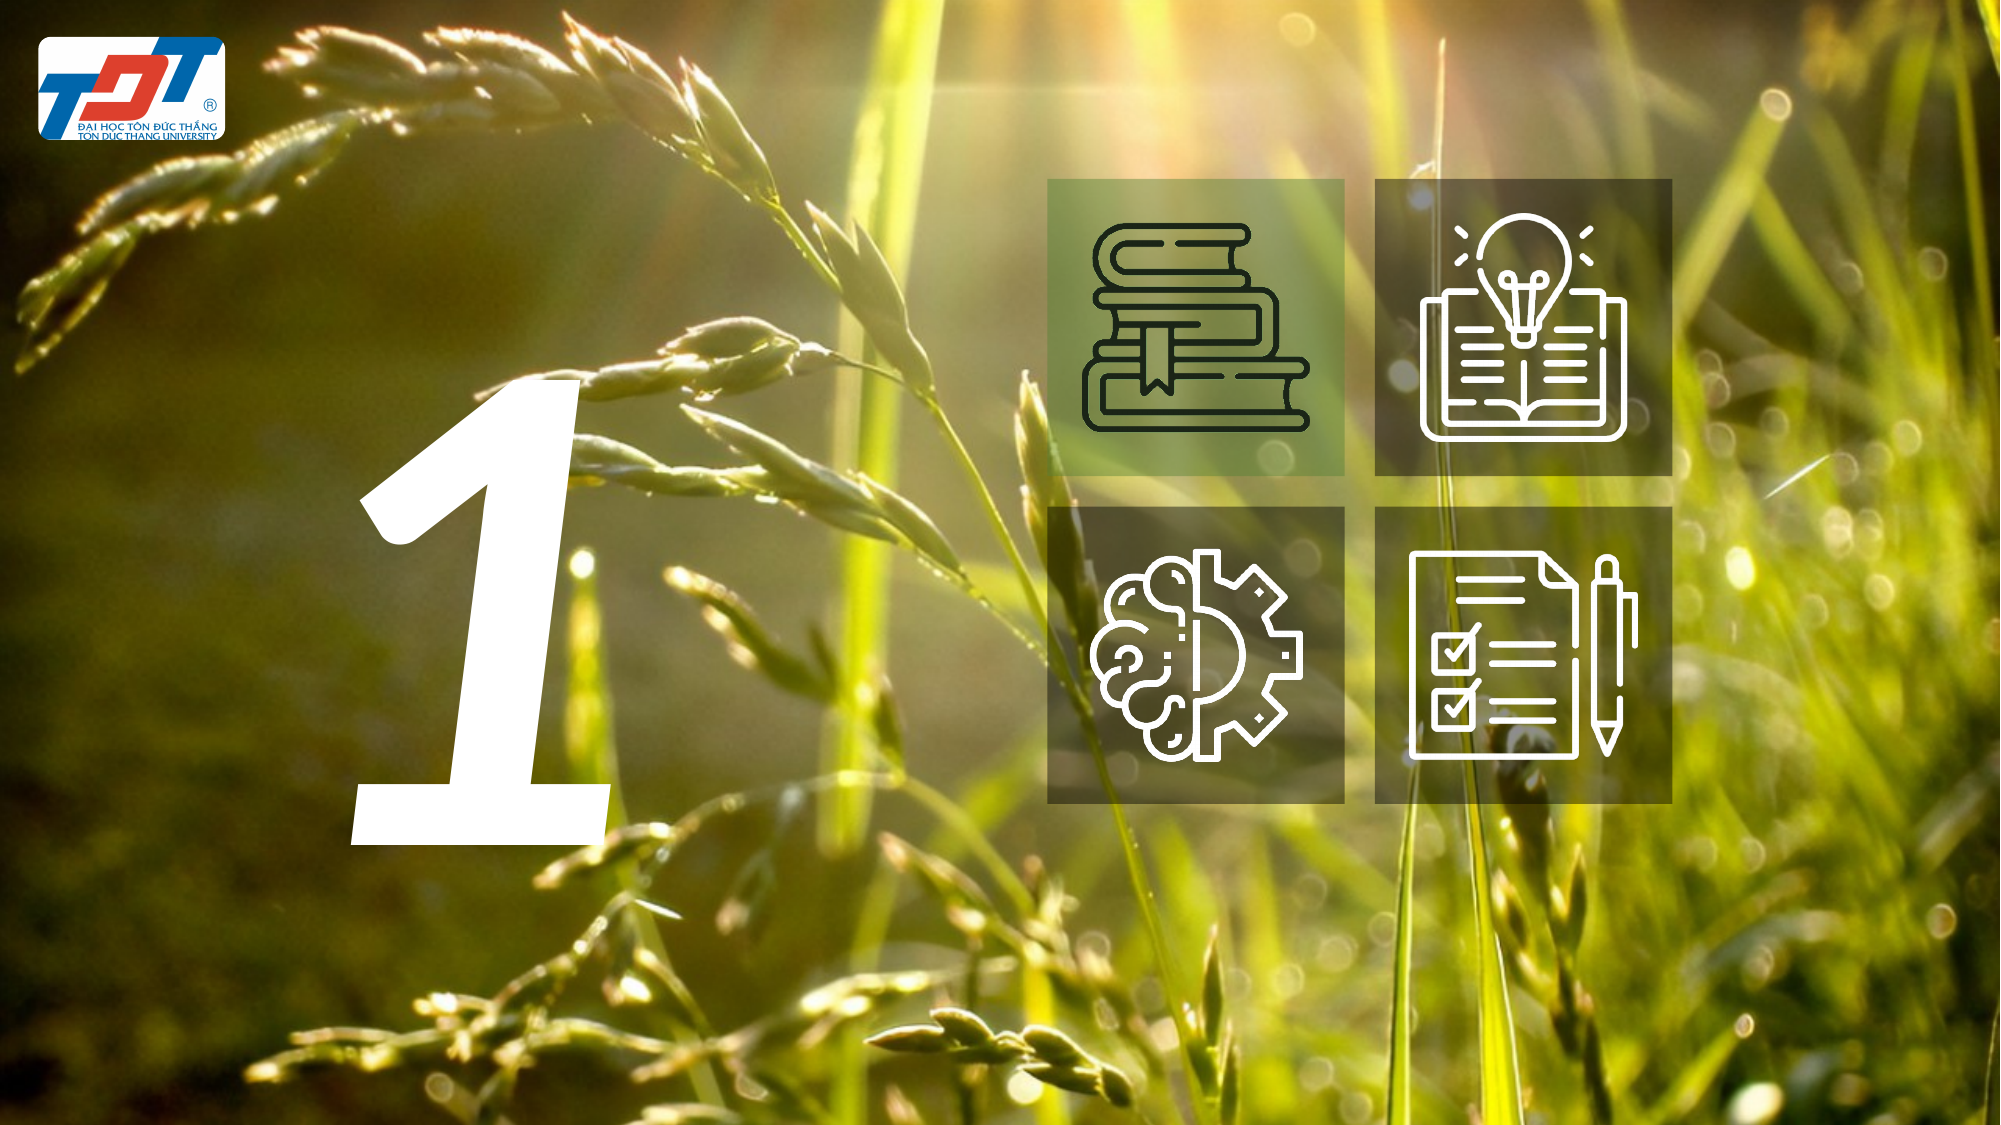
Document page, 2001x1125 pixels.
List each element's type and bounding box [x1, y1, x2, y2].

text_box [1374, 506, 1673, 805]
text_box [1047, 178, 1345, 477]
text_box [1374, 178, 1673, 477]
text_box [1047, 506, 1345, 805]
picture [0, 0, 2000, 1125]
